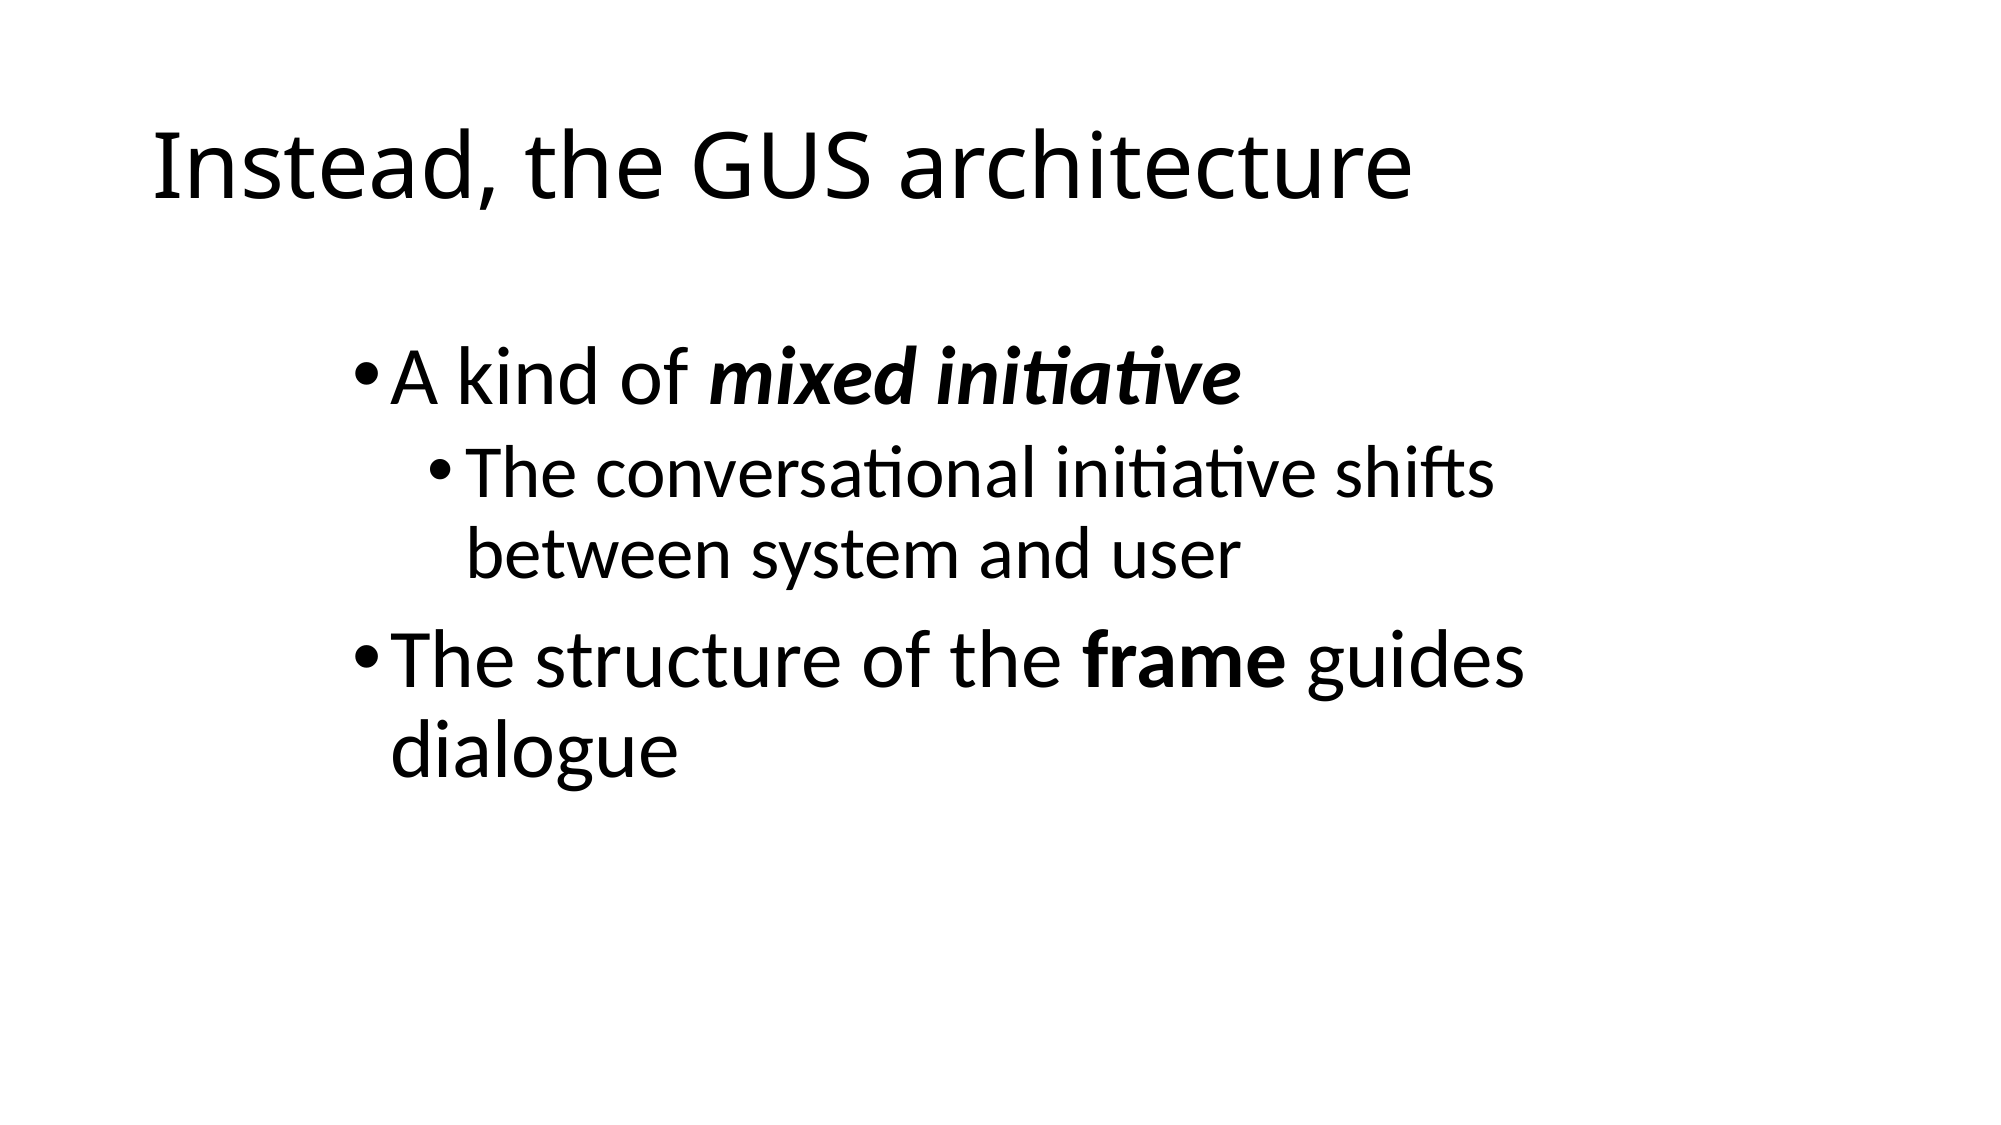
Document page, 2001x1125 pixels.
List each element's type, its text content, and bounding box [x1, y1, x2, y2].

list A kind of mixed initiative The conversational initiative shifts between system and user The structure of the frame guides dialogue [337, 324, 1675, 1075]
title Instead, the GUS architecture [137, 59, 1863, 278]
